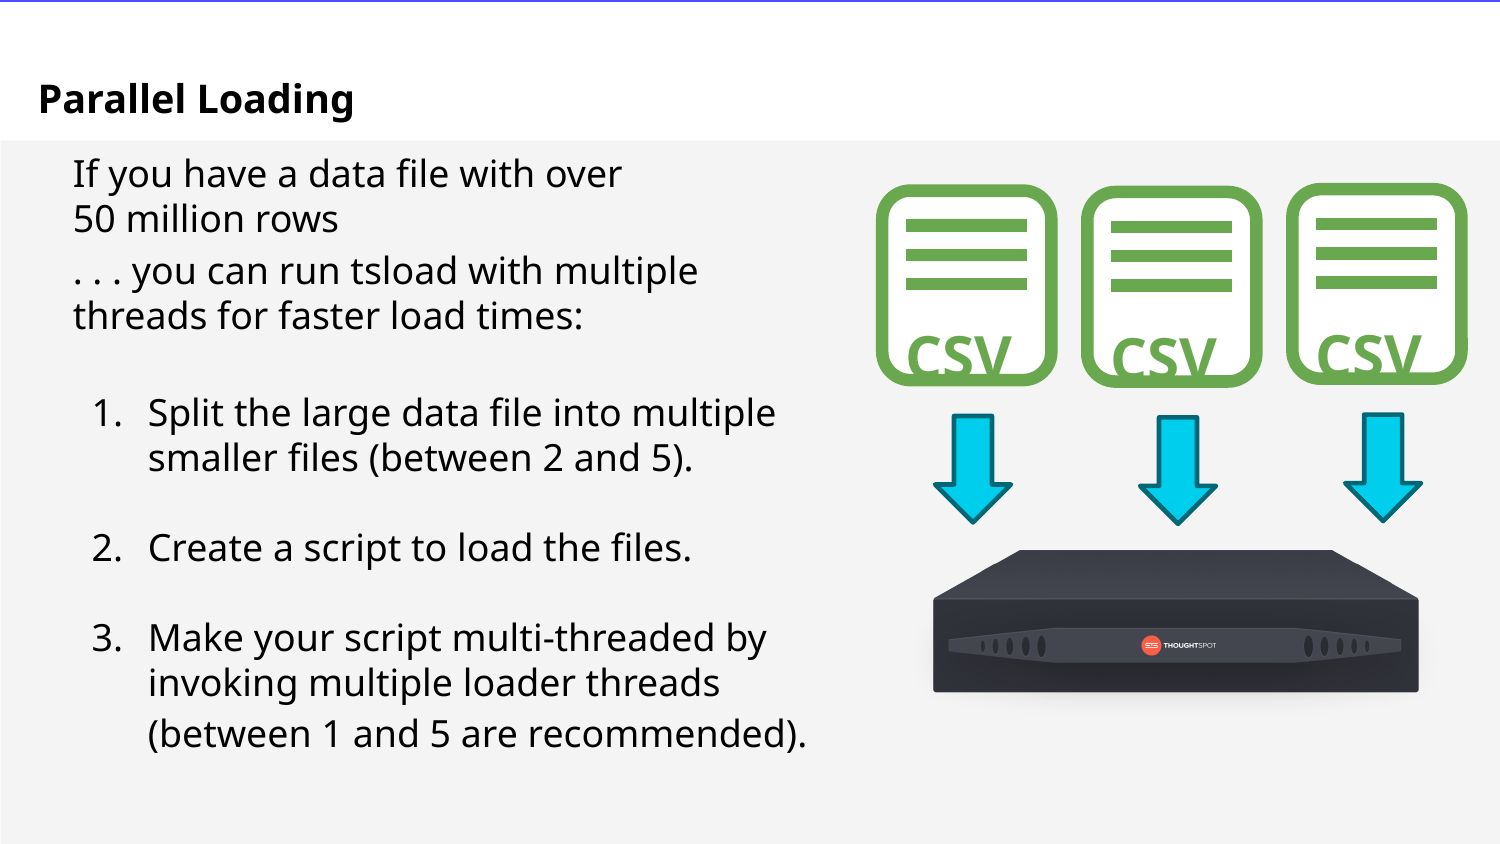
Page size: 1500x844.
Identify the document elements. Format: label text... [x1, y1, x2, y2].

title Parallel Loading [32, 45, 1425, 124]
picture [806, 379, 1500, 844]
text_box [881, 190, 1052, 381]
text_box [1086, 191, 1257, 382]
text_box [1292, 188, 1462, 379]
list If you have a data file with over 50 million rows . . . you can run tsload with multiple threads for faster load times: Split the large data file into multiple smaller files (between 2 and 5). Create a script to load the files. Make your script multi-threaded by invoking multiple loader threads (between 1 and 5 are recommended). [59, 143, 883, 701]
